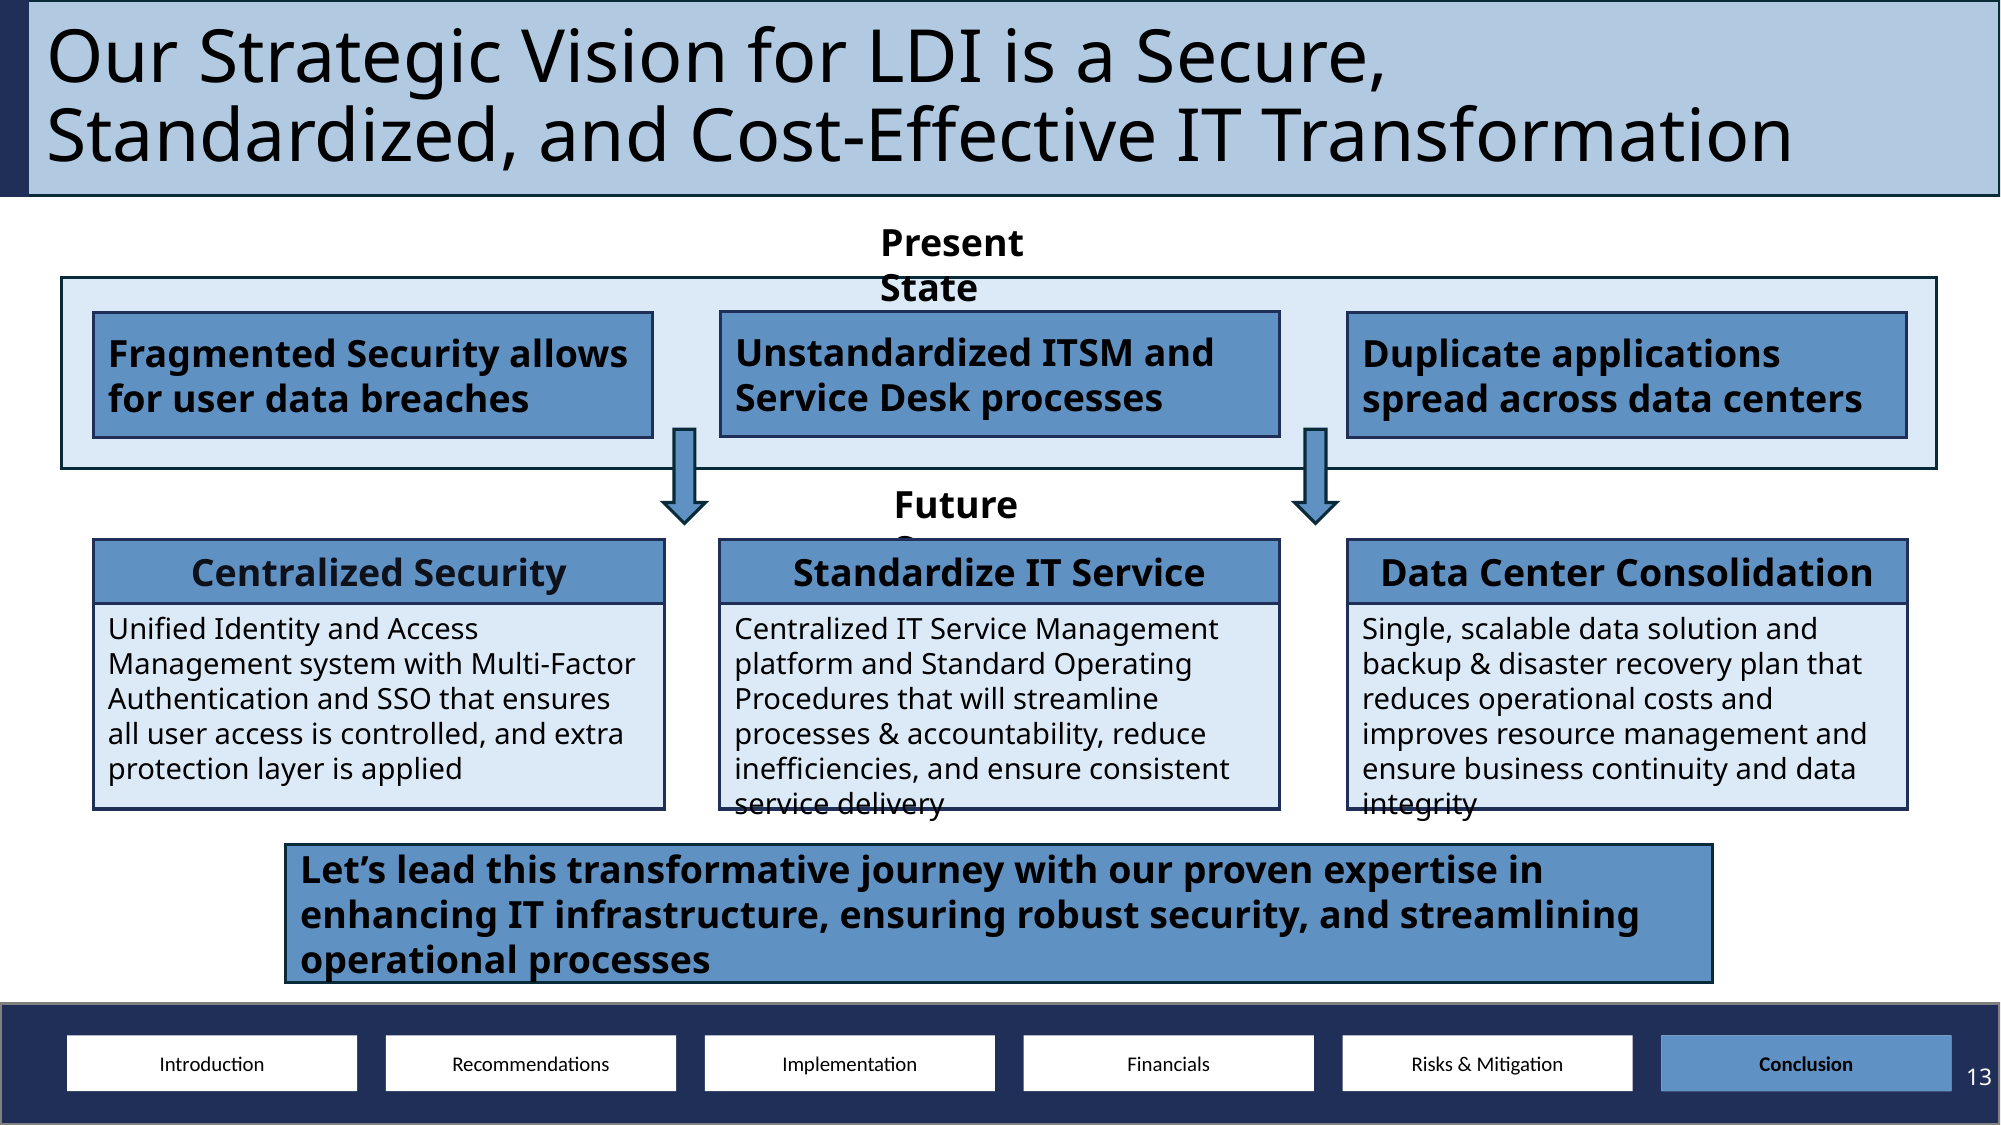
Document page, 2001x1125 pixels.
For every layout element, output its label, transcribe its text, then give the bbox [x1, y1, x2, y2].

text_box Duplicate applications spread across data centers [1346, 311, 1908, 439]
text_box Let’s lead this transformative journey with our proven expertise in enhancing IT infrastructure, ensuring robust security, and streamlining operational processes [284, 843, 1714, 984]
text_box 13 [1951, 1055, 2000, 1098]
text_box Fragmented Security allows for user data breaches [92, 311, 654, 439]
text_box [60, 276, 1938, 470]
text_box Present State [865, 211, 1133, 316]
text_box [1346, 538, 1908, 810]
text_box Conclusion [1660, 1034, 1953, 1093]
title Our Strategic Vision for LDI is a Secure, Standardized, and Cost-Effective IT Transformation [31, 0, 1826, 196]
text_box Future State [878, 474, 1119, 538]
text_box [92, 538, 666, 810]
text_box Unstandardized ITSM and Service Desk processes [719, 310, 1281, 438]
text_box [718, 538, 1281, 810]
text_box [1290, 427, 1341, 526]
text_box [659, 427, 710, 526]
